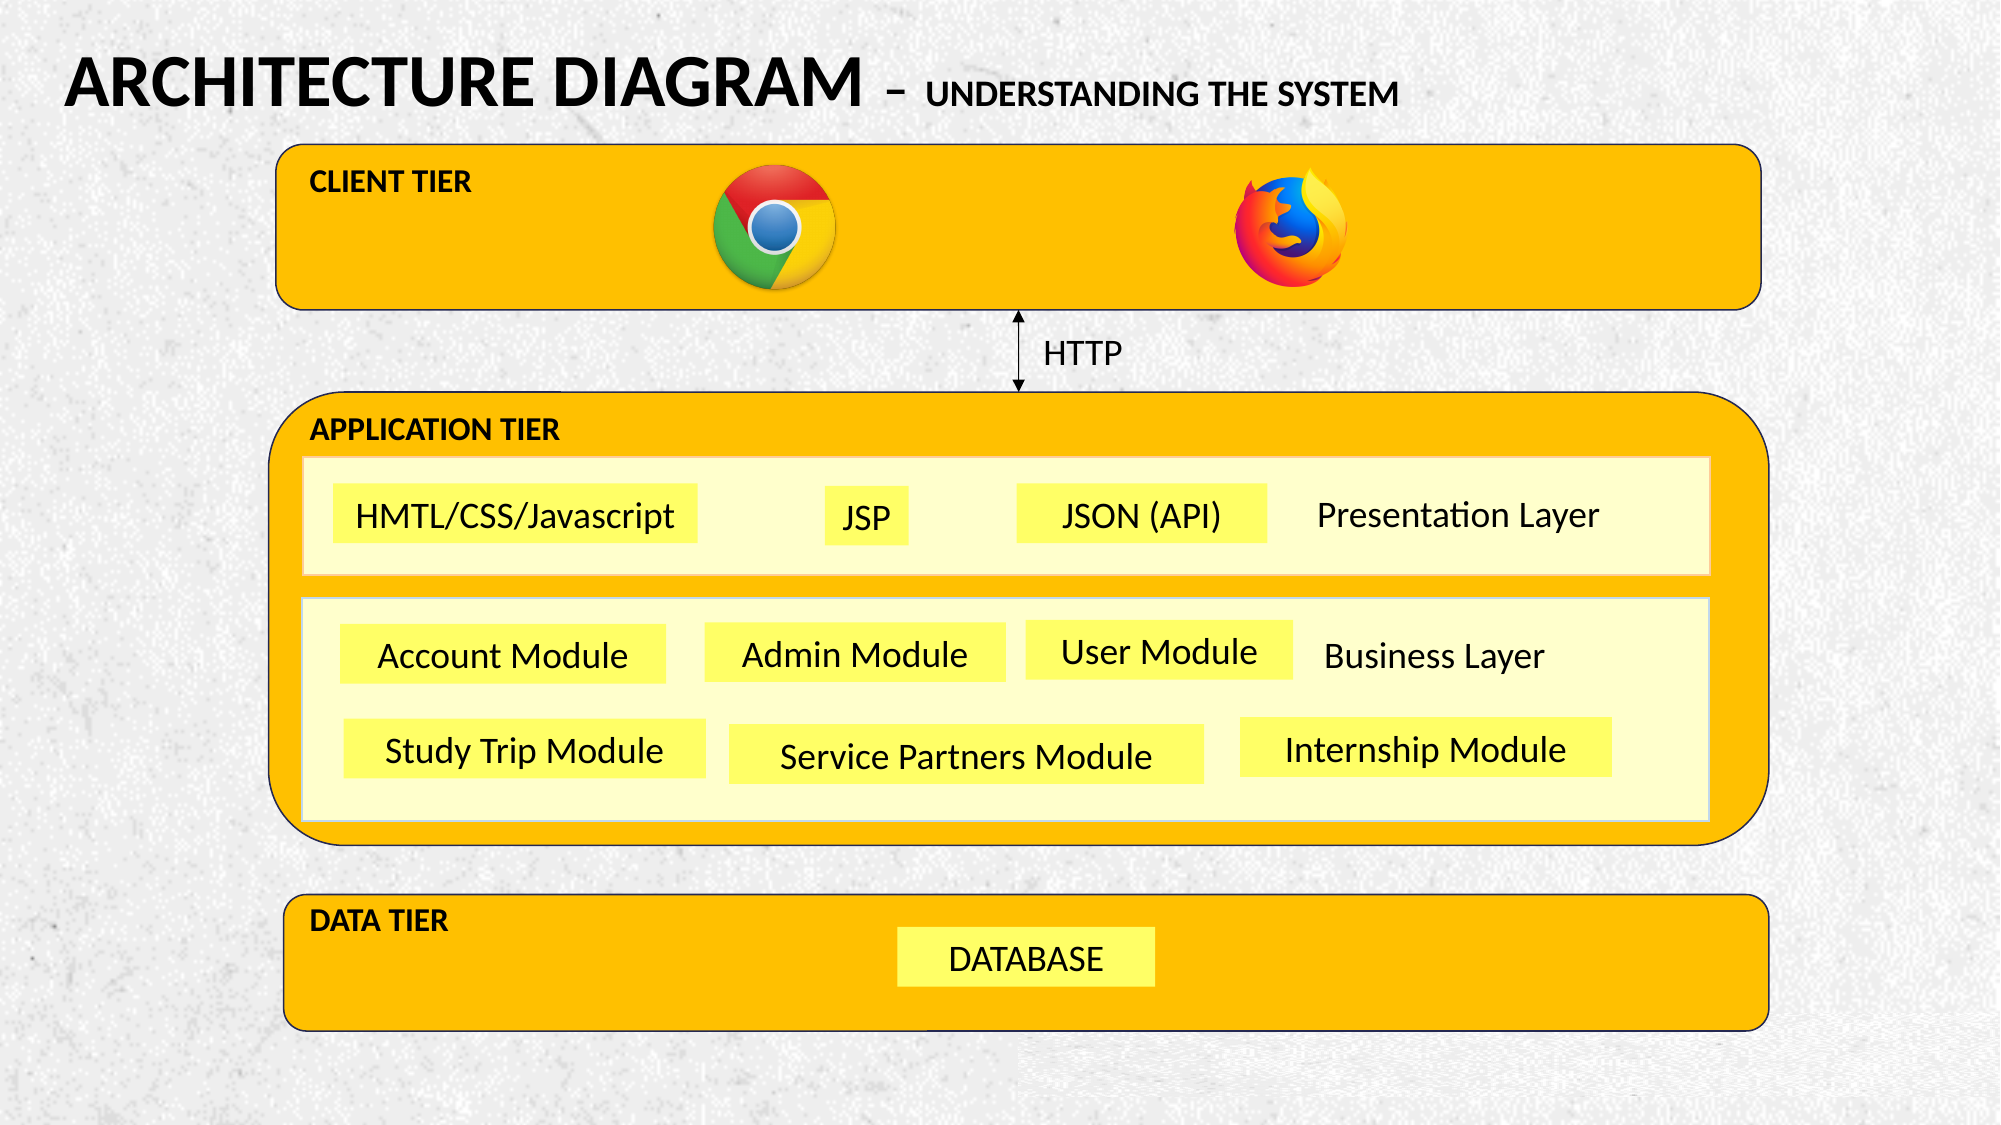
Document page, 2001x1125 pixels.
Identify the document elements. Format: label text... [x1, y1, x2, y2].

picture [0, 0, 2000, 1125]
slide_number 21 [1862, 1097, 1947, 1103]
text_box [268, 143, 1769, 1032]
text_box ARCHITECTURE DIAGRAM – UNDERSTANDING THE SYSTEM [49, 34, 1688, 144]
